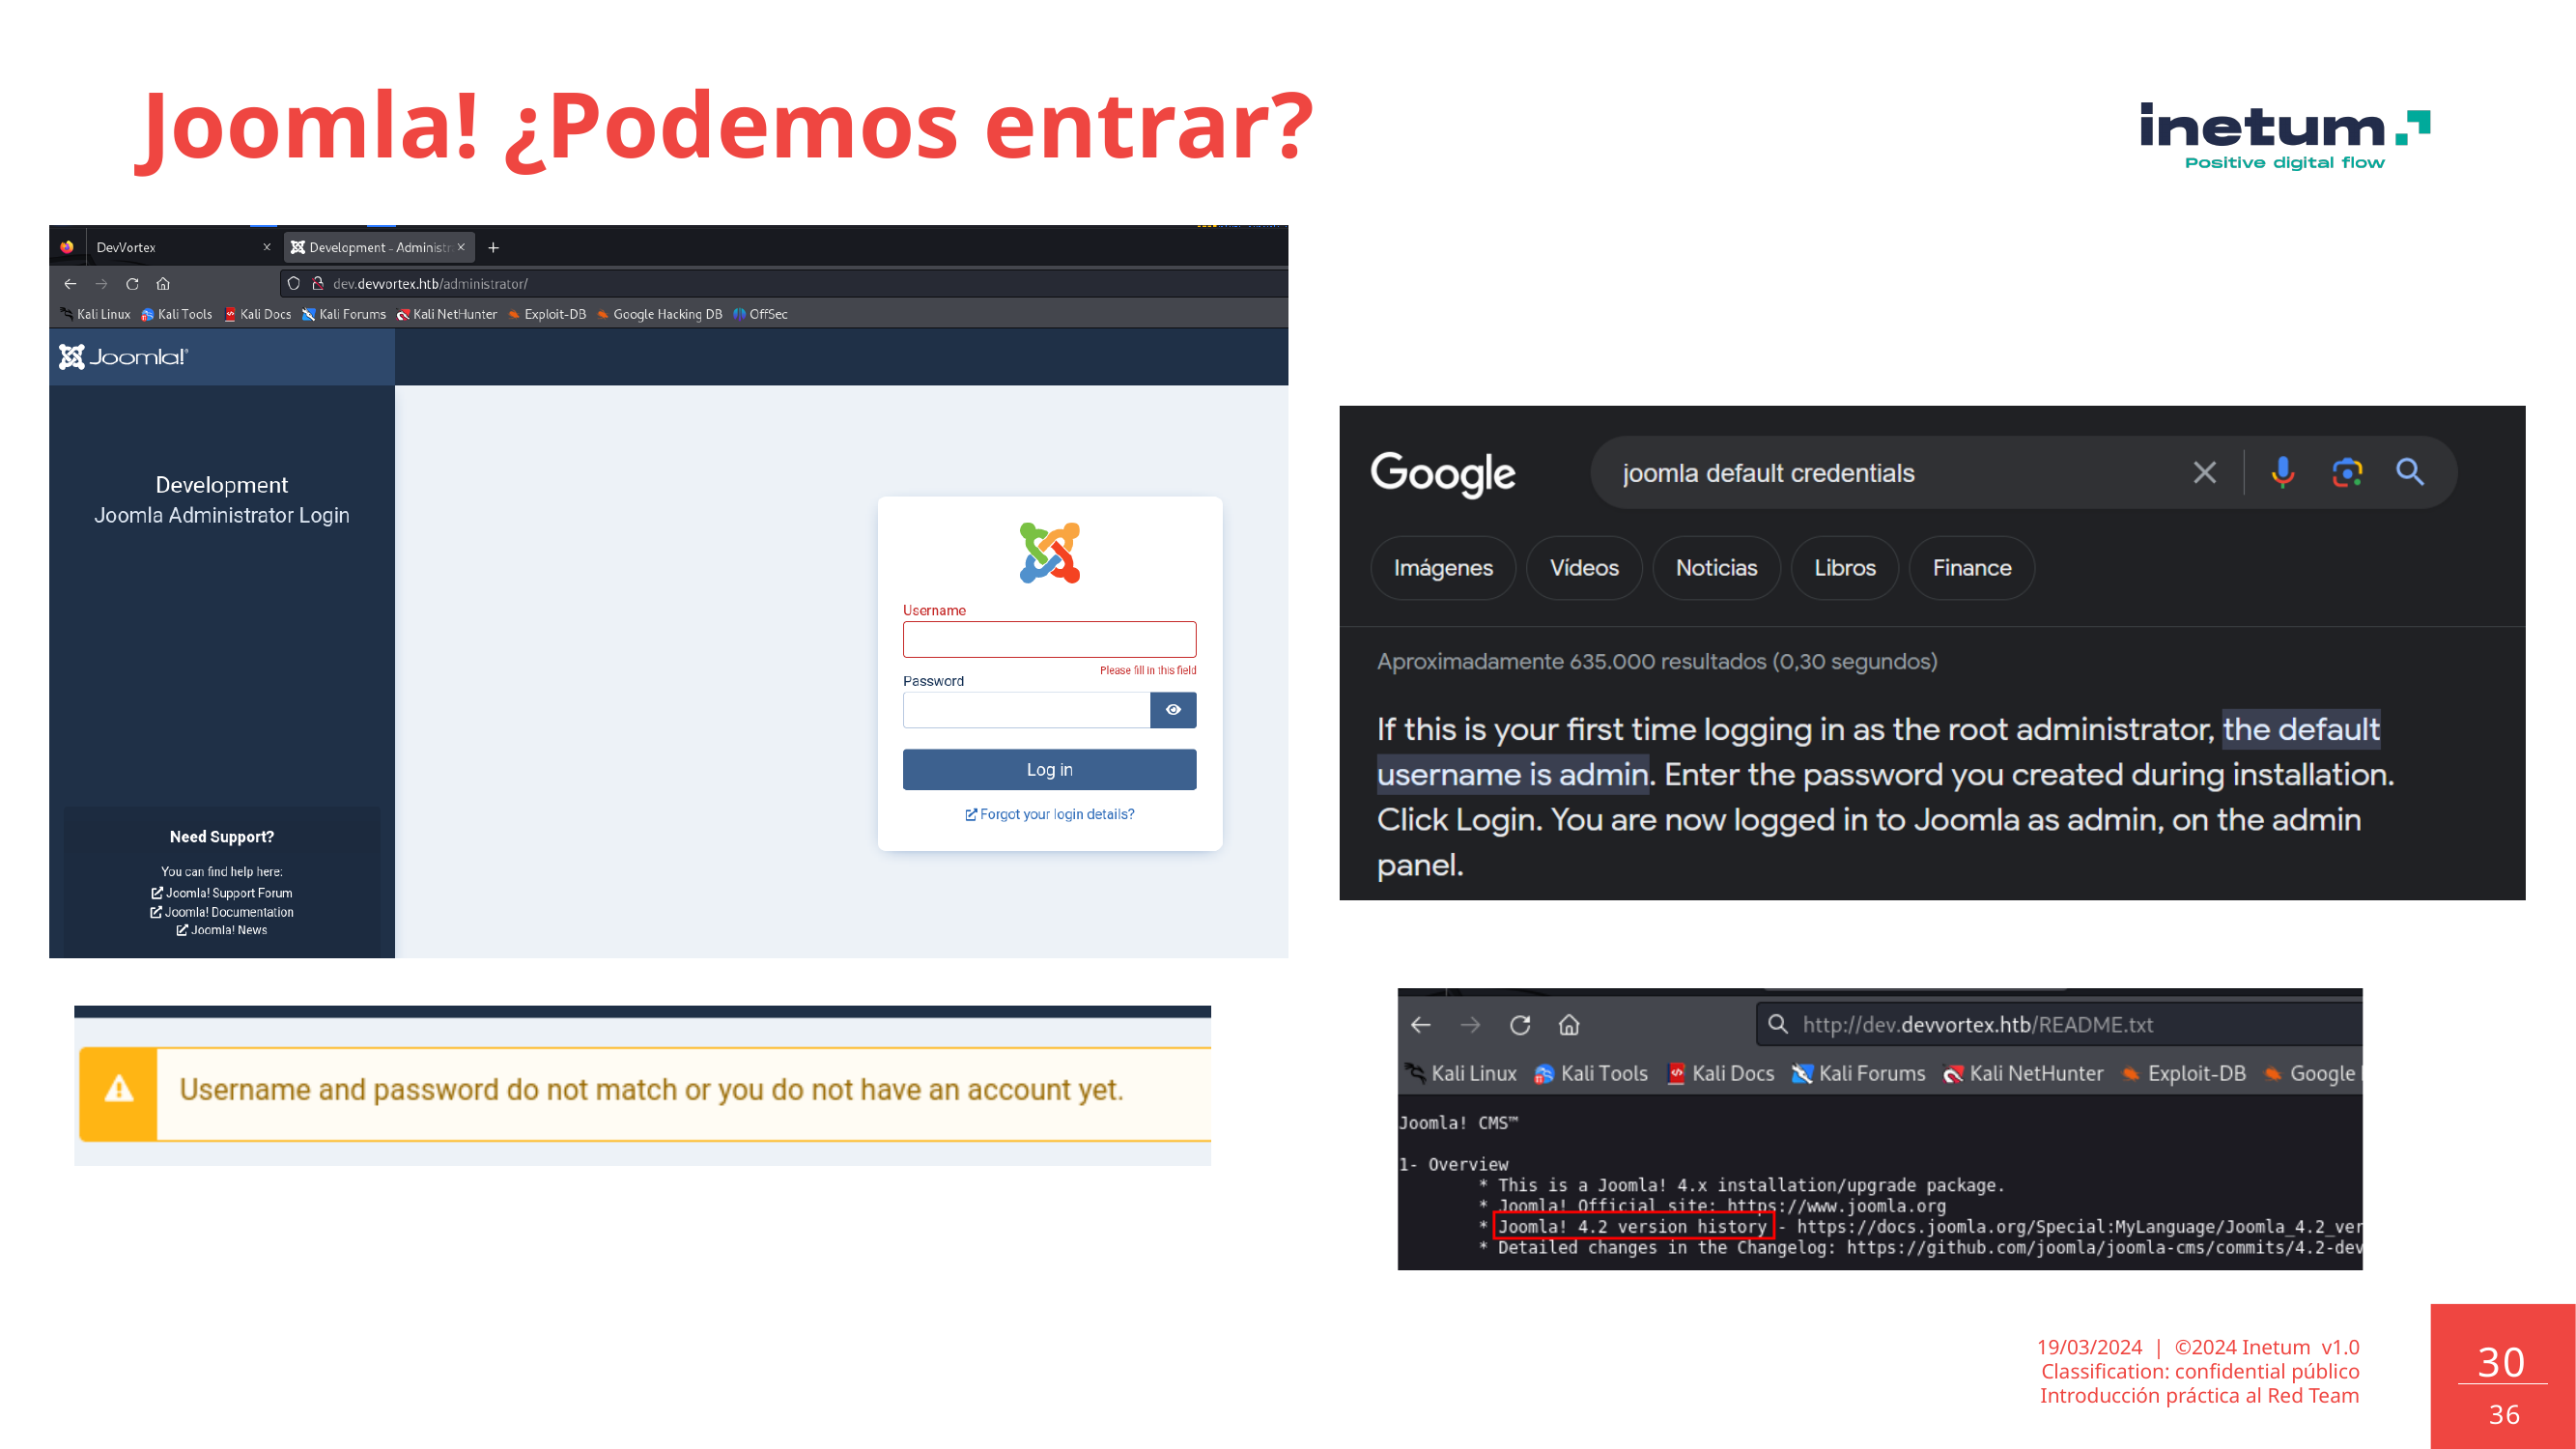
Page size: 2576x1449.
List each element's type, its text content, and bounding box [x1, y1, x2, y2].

picture [1340, 406, 2527, 900]
picture [73, 1006, 1212, 1166]
picture [49, 225, 1288, 958]
title Joomla! ¿Podemos entrar? [138, 65, 2106, 177]
picture [1398, 988, 2364, 1270]
picture [2140, 102, 2431, 171]
